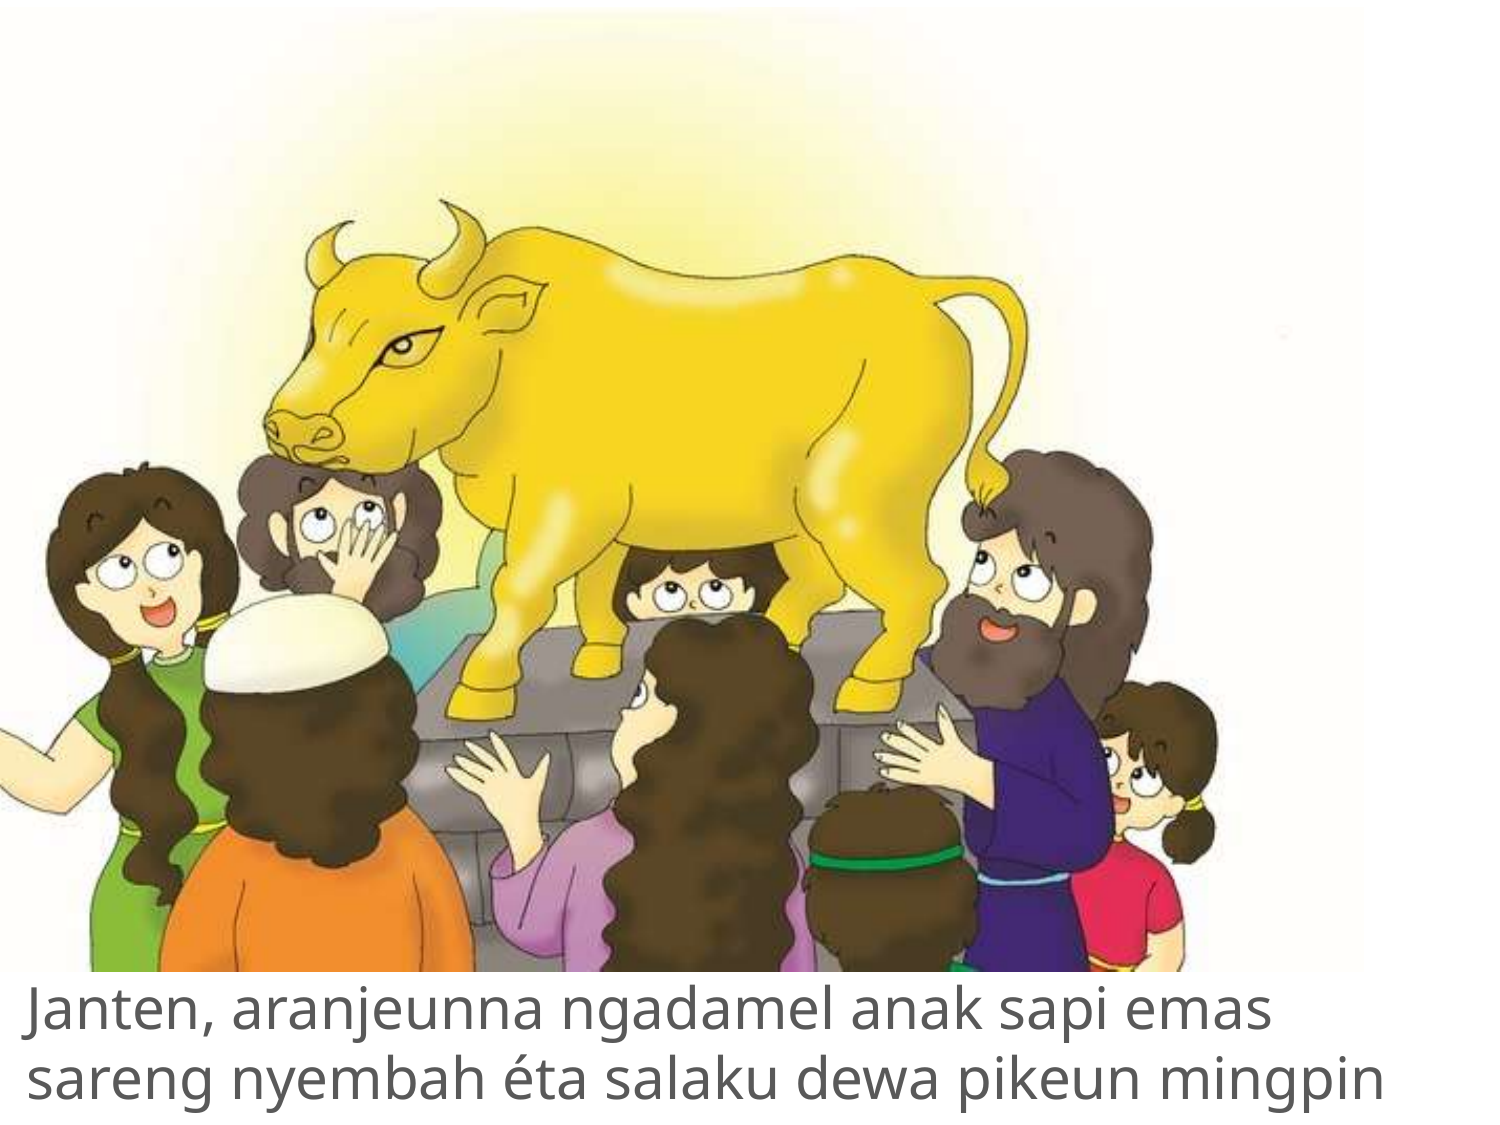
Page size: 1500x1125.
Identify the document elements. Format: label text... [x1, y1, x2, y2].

picture [0, 6, 1364, 972]
text_box Janten, aranjeunna ngadamel anak sapi emas sareng nyembah éta salaku dewa pikeun mingpin aranjeunna. [11, 964, 1483, 1125]
